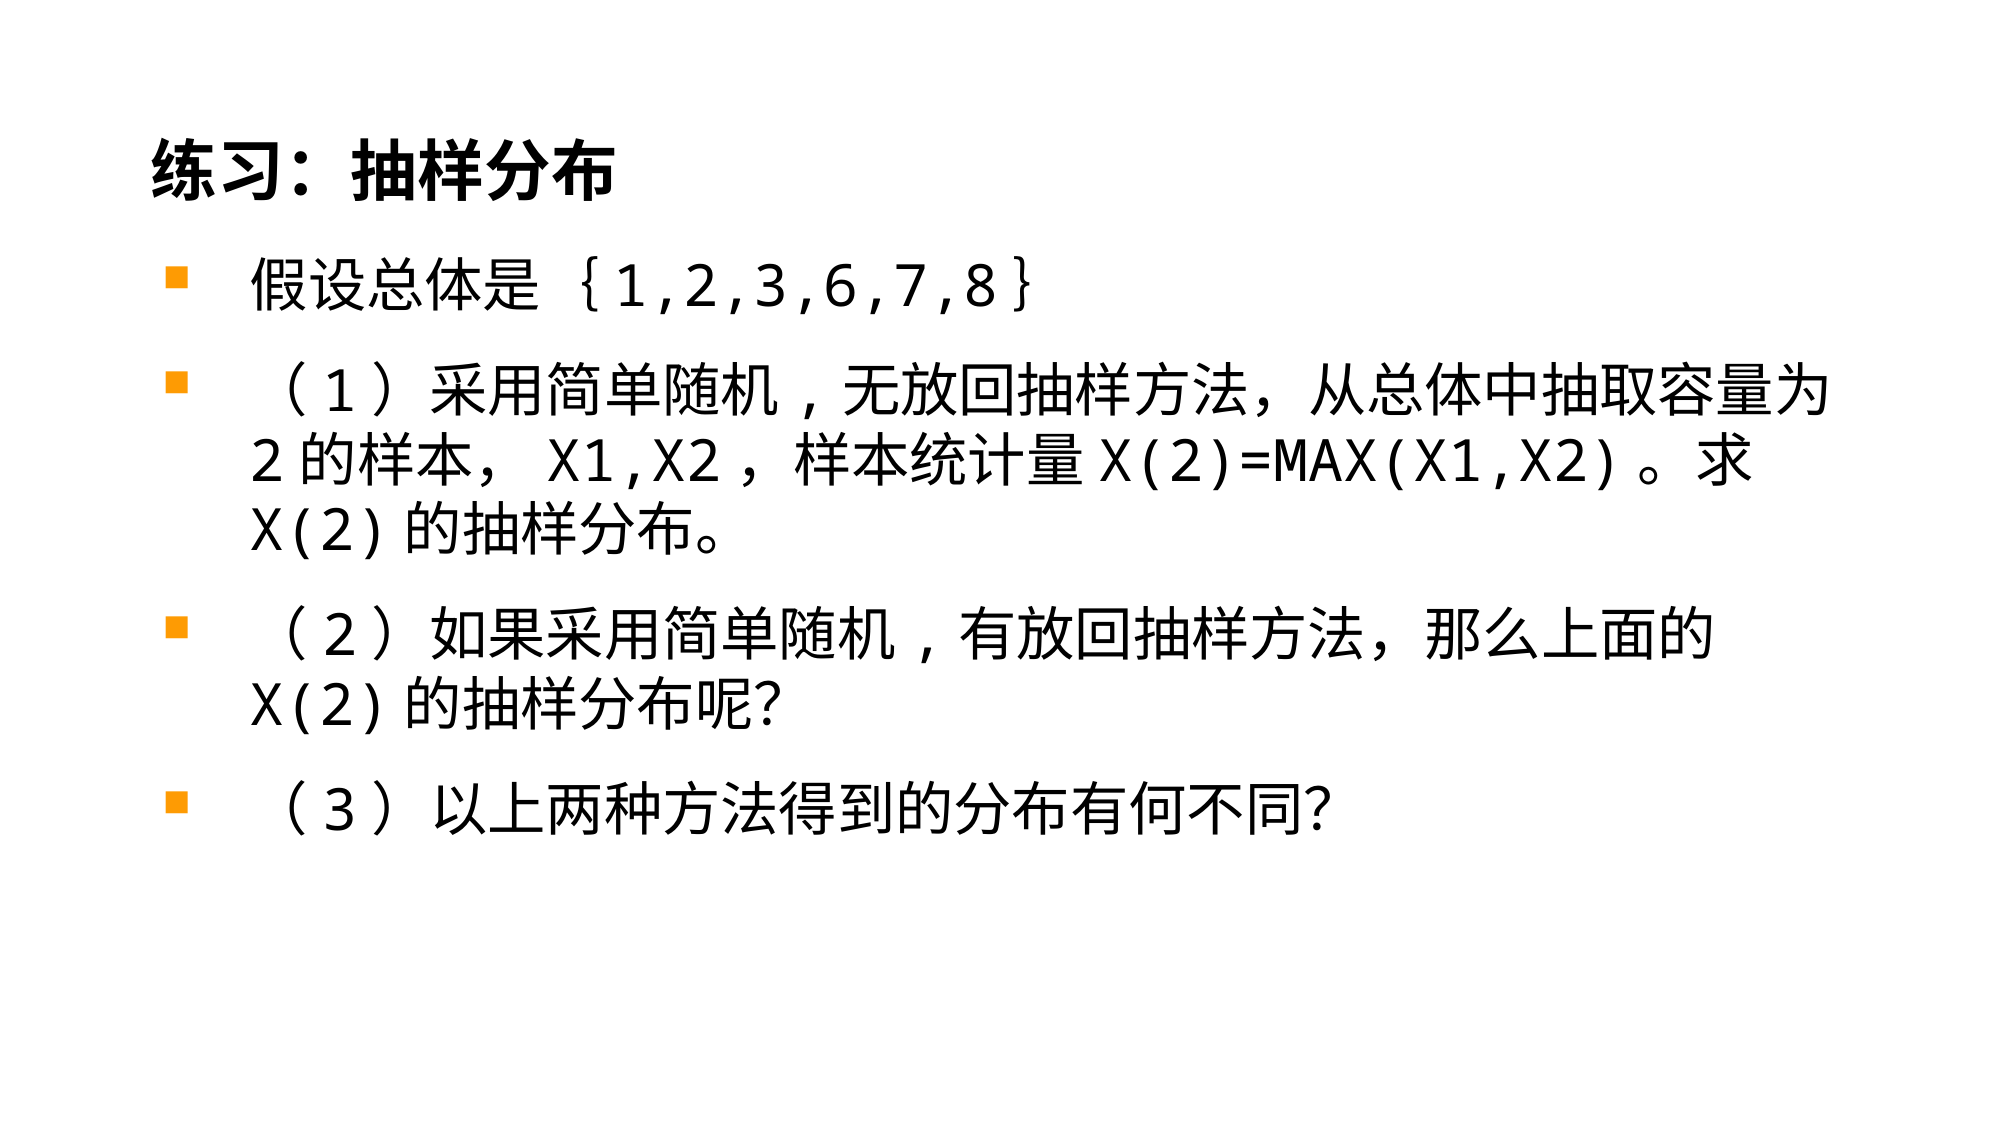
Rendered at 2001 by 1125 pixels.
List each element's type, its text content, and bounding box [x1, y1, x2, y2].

text_box 练习：抽样分布 [136, 121, 813, 216]
text_box 假设总体是｛1,2,3,6,7,8｝ （1）采用简单随机,无放回抽样方法，从总体中抽取容量为2的样本，X1,X2，样本统计量X(2)=MAX(X1,X2)。求X(2)的抽样分布。 （2）如果采用简单随机,有放回抽样方法，那么上面的X(2)的抽样分布呢？ （3）以上两种方法得到的分布有何不同？ [35, 240, 1866, 850]
